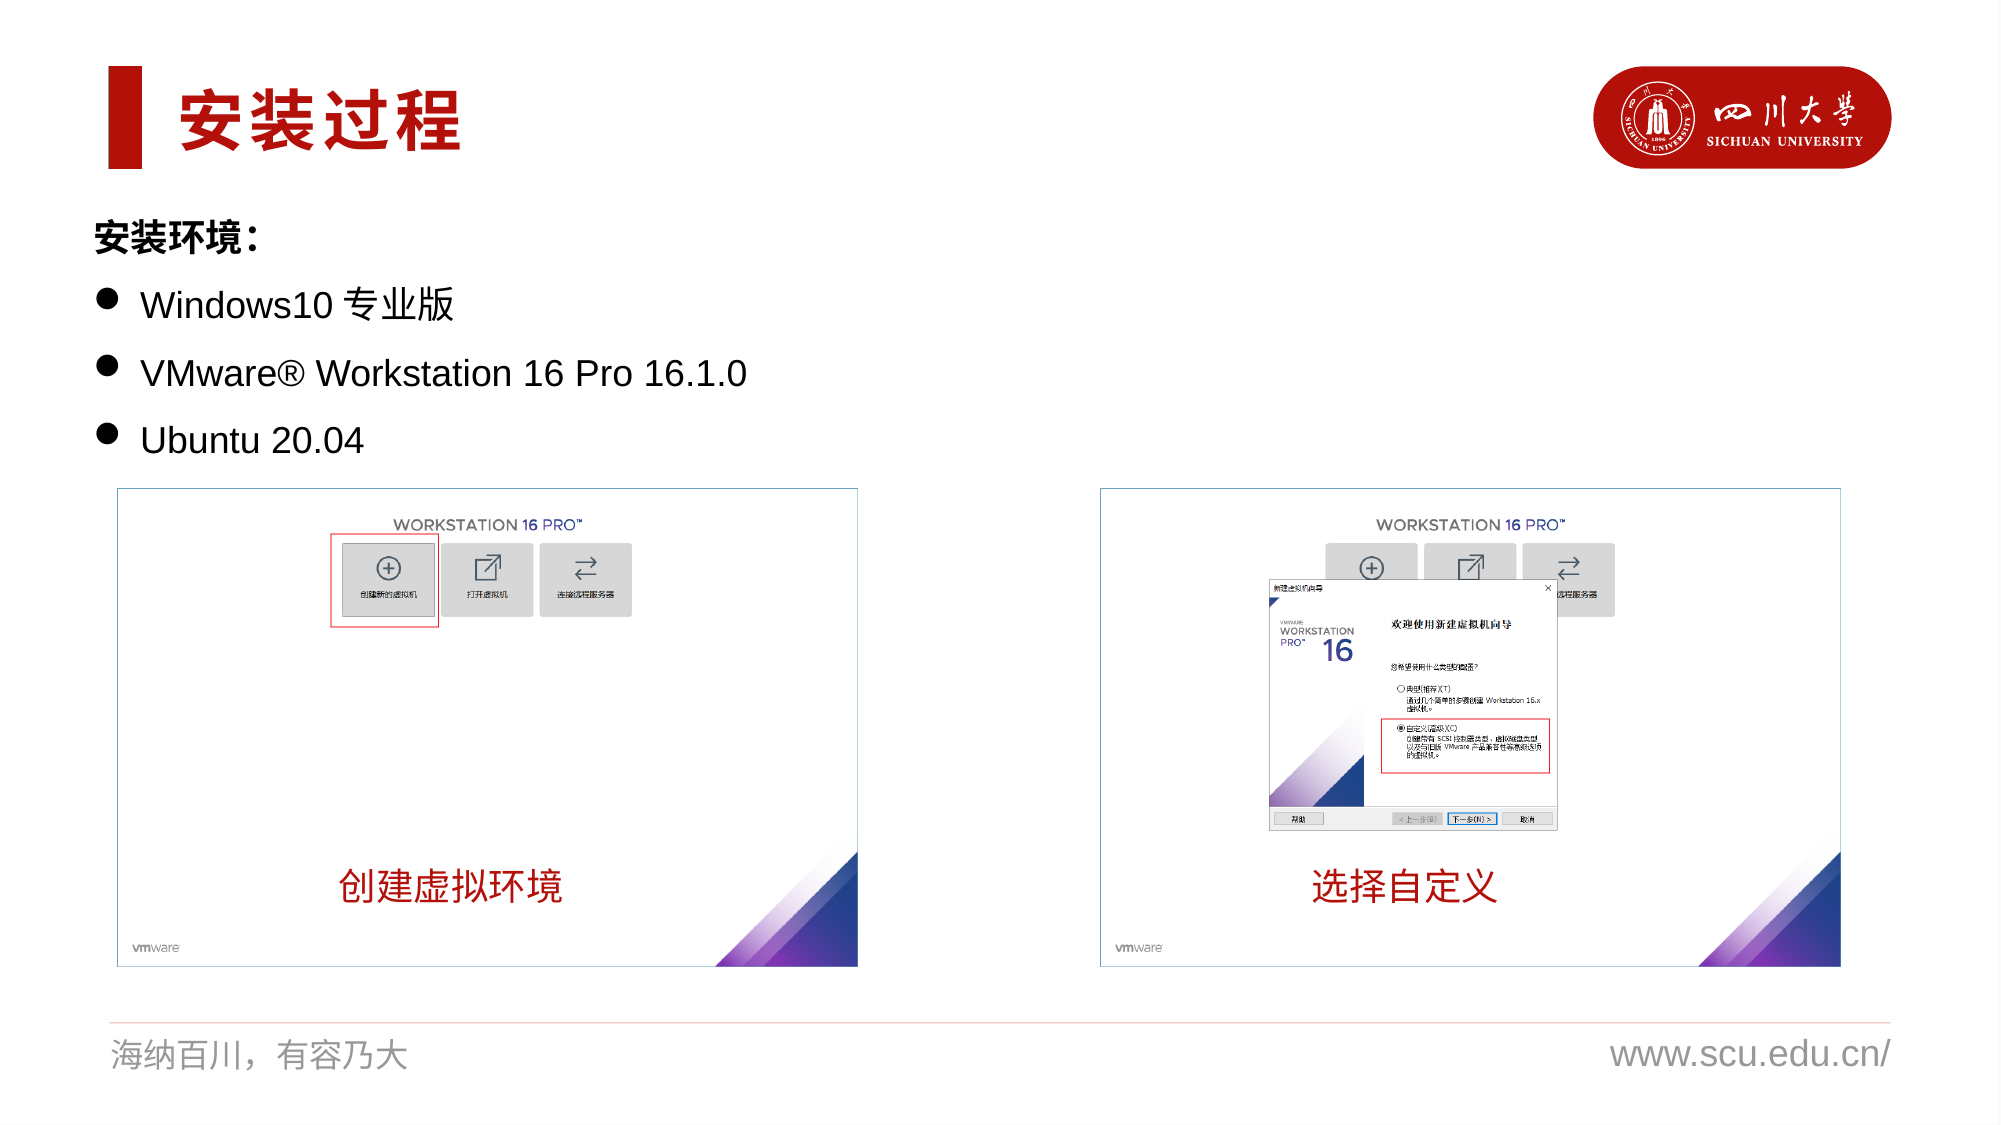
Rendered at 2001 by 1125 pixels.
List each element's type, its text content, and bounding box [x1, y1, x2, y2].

picture [117, 488, 858, 967]
picture [1100, 488, 1841, 967]
list 安装过程 [162, 71, 1503, 168]
text_box 安装环境： Windows10专业版 VMware® Workstation 16 Pro 16.1.0 Ubuntu 20.04 [78, 183, 839, 469]
